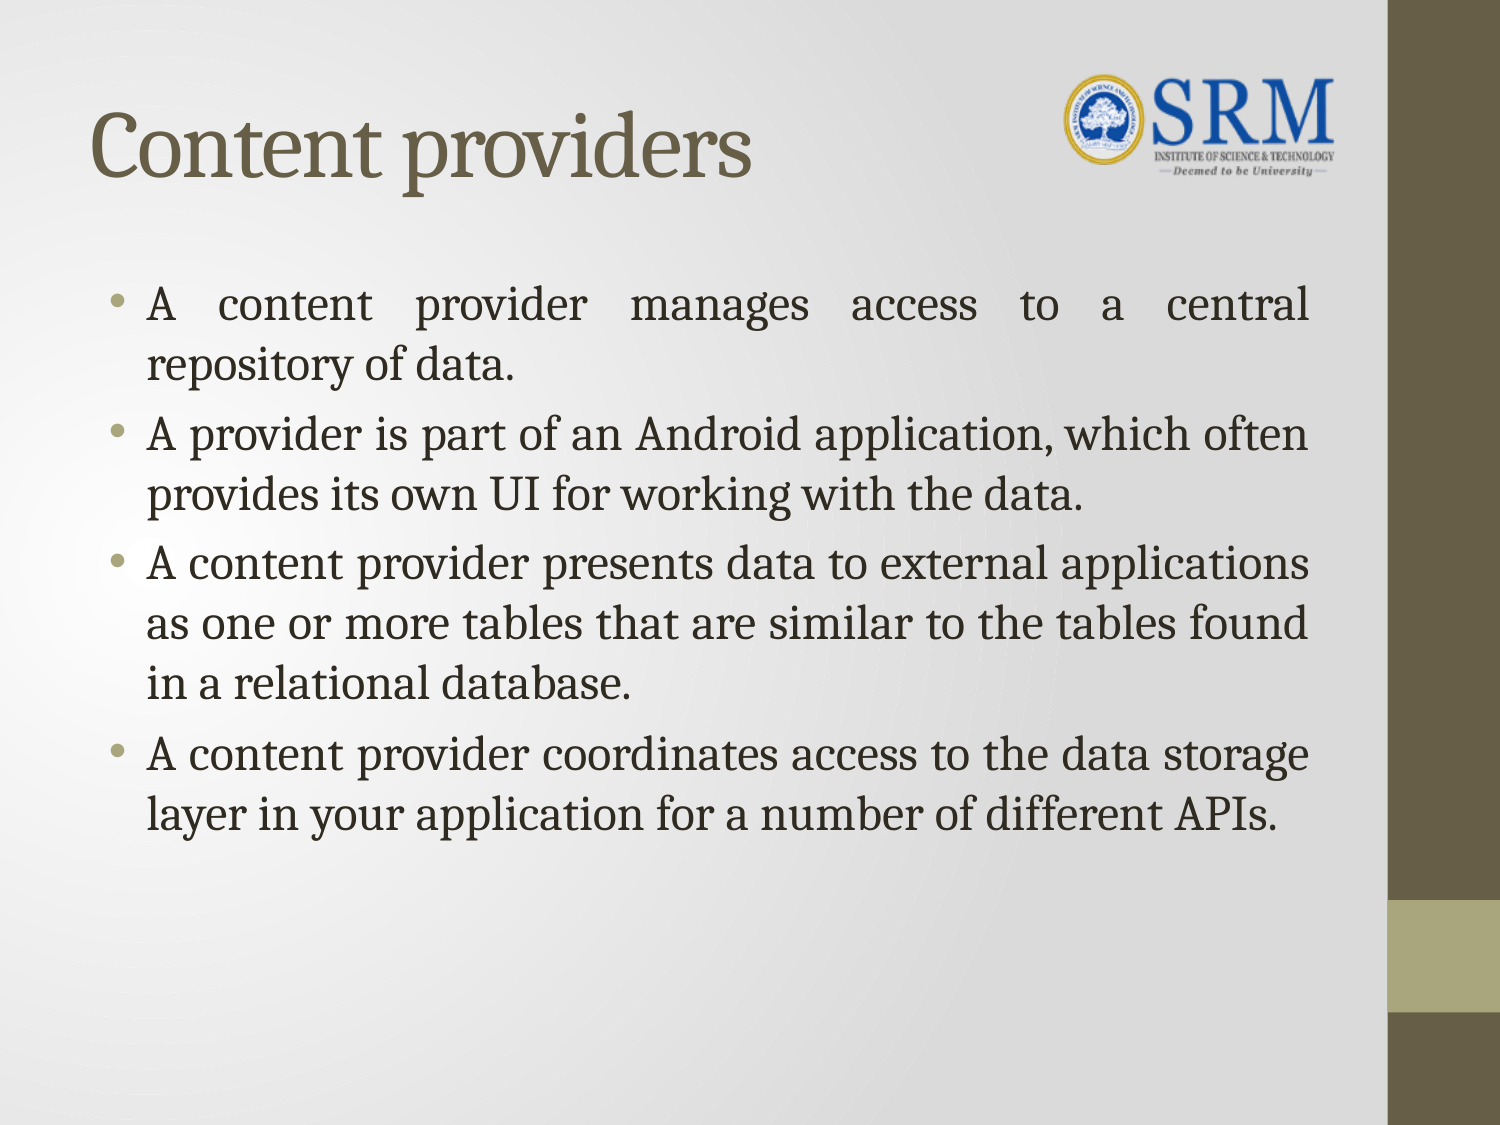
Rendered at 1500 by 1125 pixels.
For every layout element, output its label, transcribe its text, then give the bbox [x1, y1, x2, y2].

picture [1062, 37, 1338, 213]
title Content providers [75, 45, 1050, 233]
list A content provider manages access to a central repository of data. A provider is part of an Android application, which often provides its own UI for working with the data. A content provider presents data to external applications as one or more tables that are similar to the tables found in a relational database. A content provider coordinates access to the data storage layer in your application for a number of different APIs. [75, 262, 1325, 1050]
